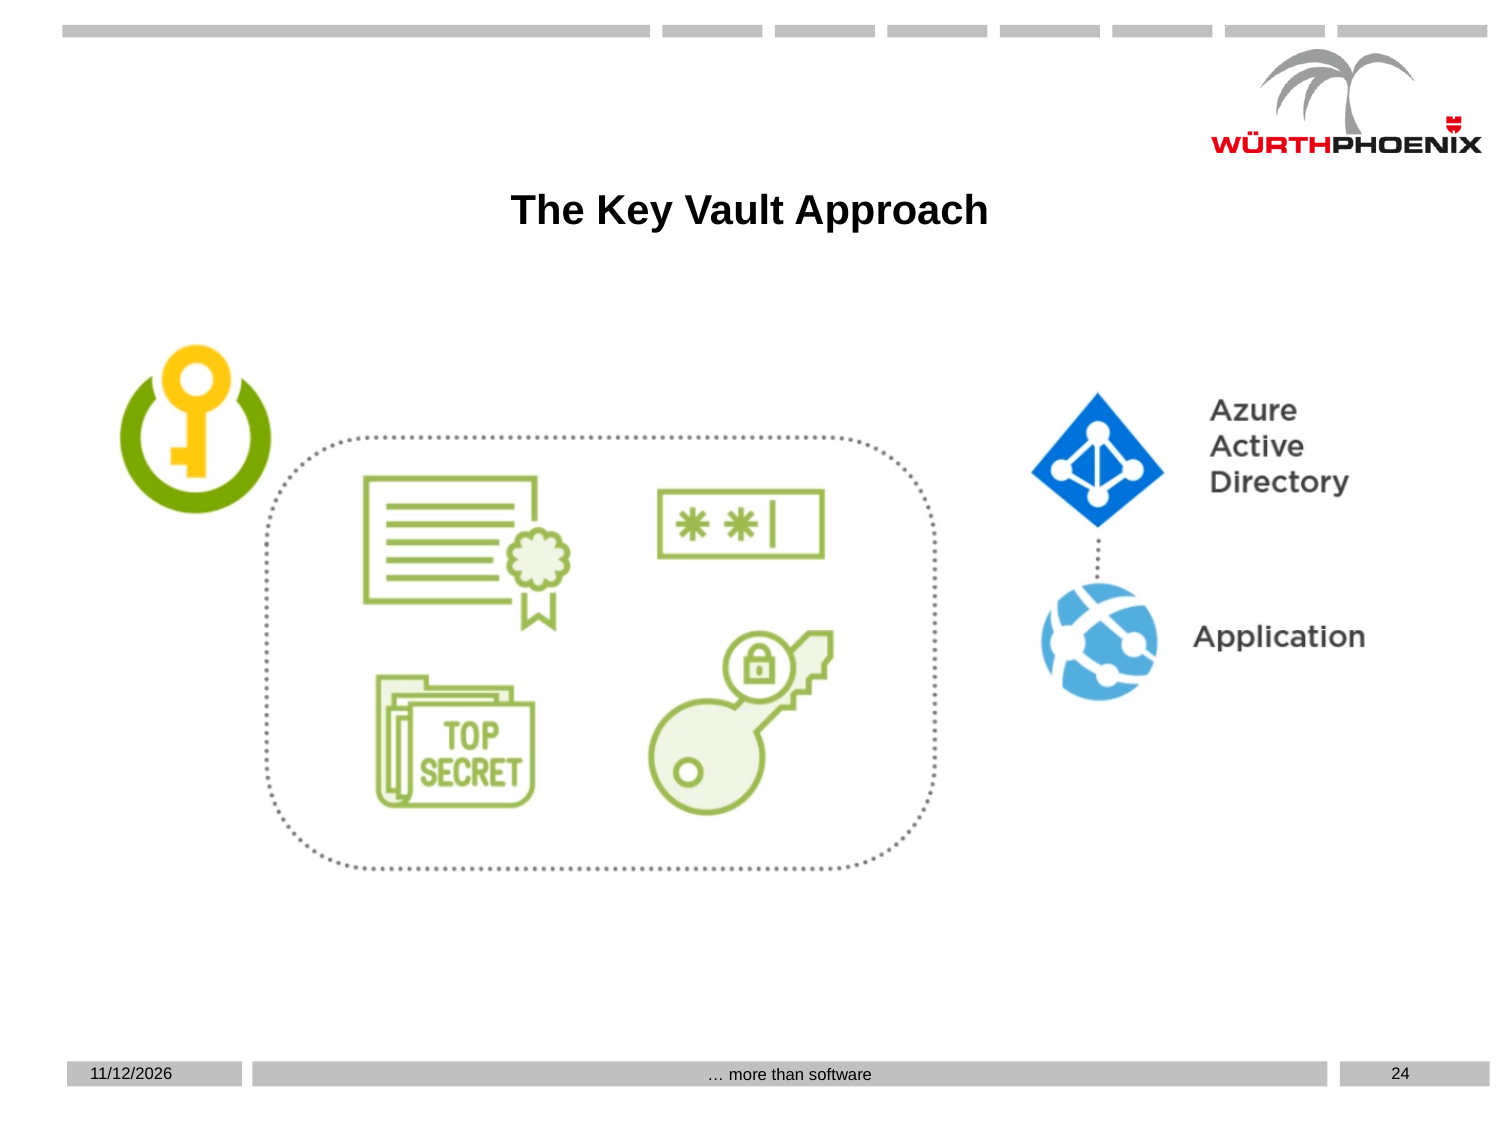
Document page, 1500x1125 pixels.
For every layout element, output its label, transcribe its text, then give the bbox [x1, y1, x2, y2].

picture [1211, 49, 1482, 153]
subtitle The Key Vault Approach [225, 174, 1275, 250]
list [114, 337, 1386, 901]
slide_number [75, 1042, 425, 1103]
slide_number 24 [1074, 1042, 1425, 1103]
